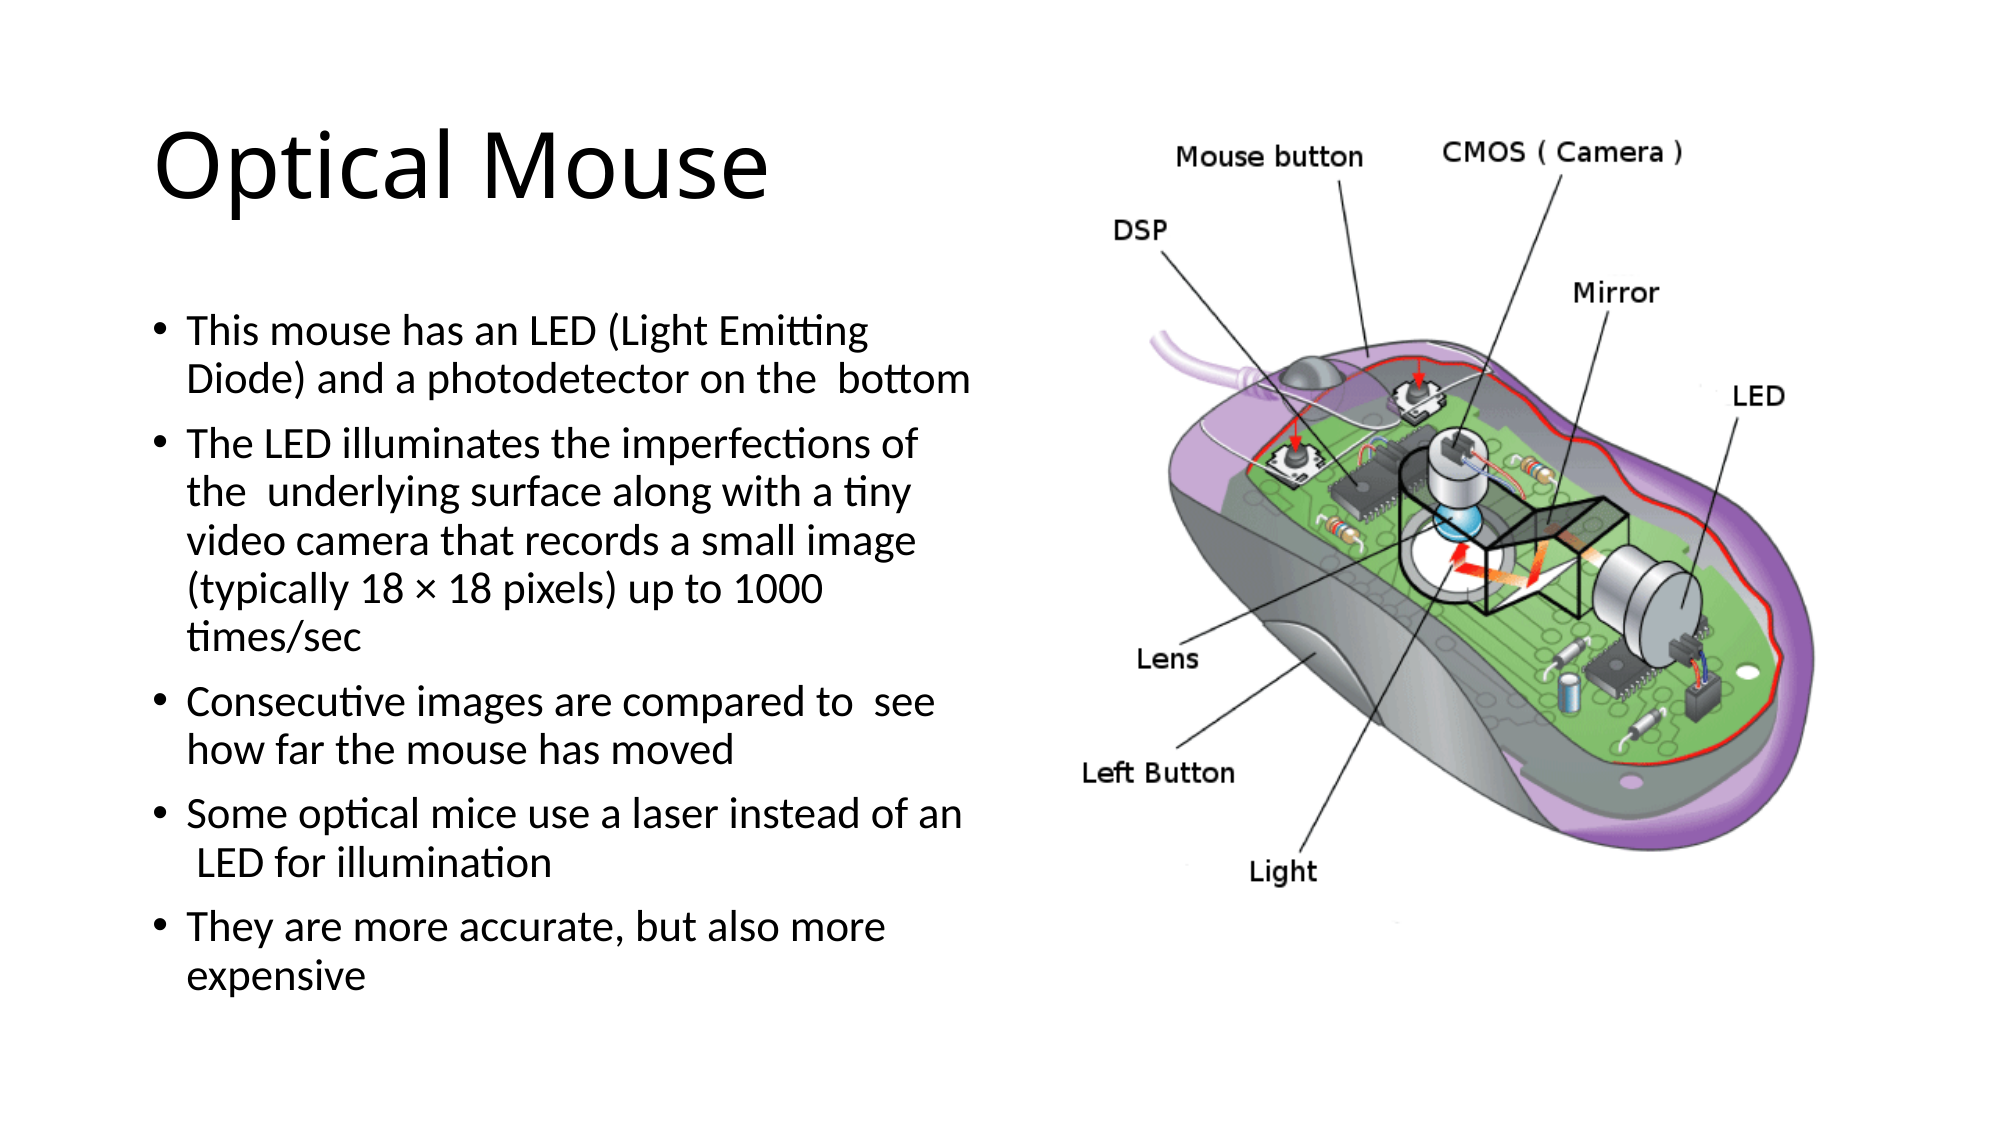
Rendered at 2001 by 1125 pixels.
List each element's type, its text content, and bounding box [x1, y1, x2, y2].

title Optical Mouse [137, 59, 1863, 278]
picture [1059, 123, 1841, 941]
list This mouse has an LED (Light Emitting Diode) and a photodetector on the bottom The LED illuminates the imperfections of the underlying surface along with a tiny video camera that records a small image (typically 18 × 18 pixels) up to 1000 times/sec Consecutive images are compared to see how far the mouse has moved Some optical mice use a laser instead of an LED for illumination They are more accurate, but also more expensive [137, 299, 988, 1014]
